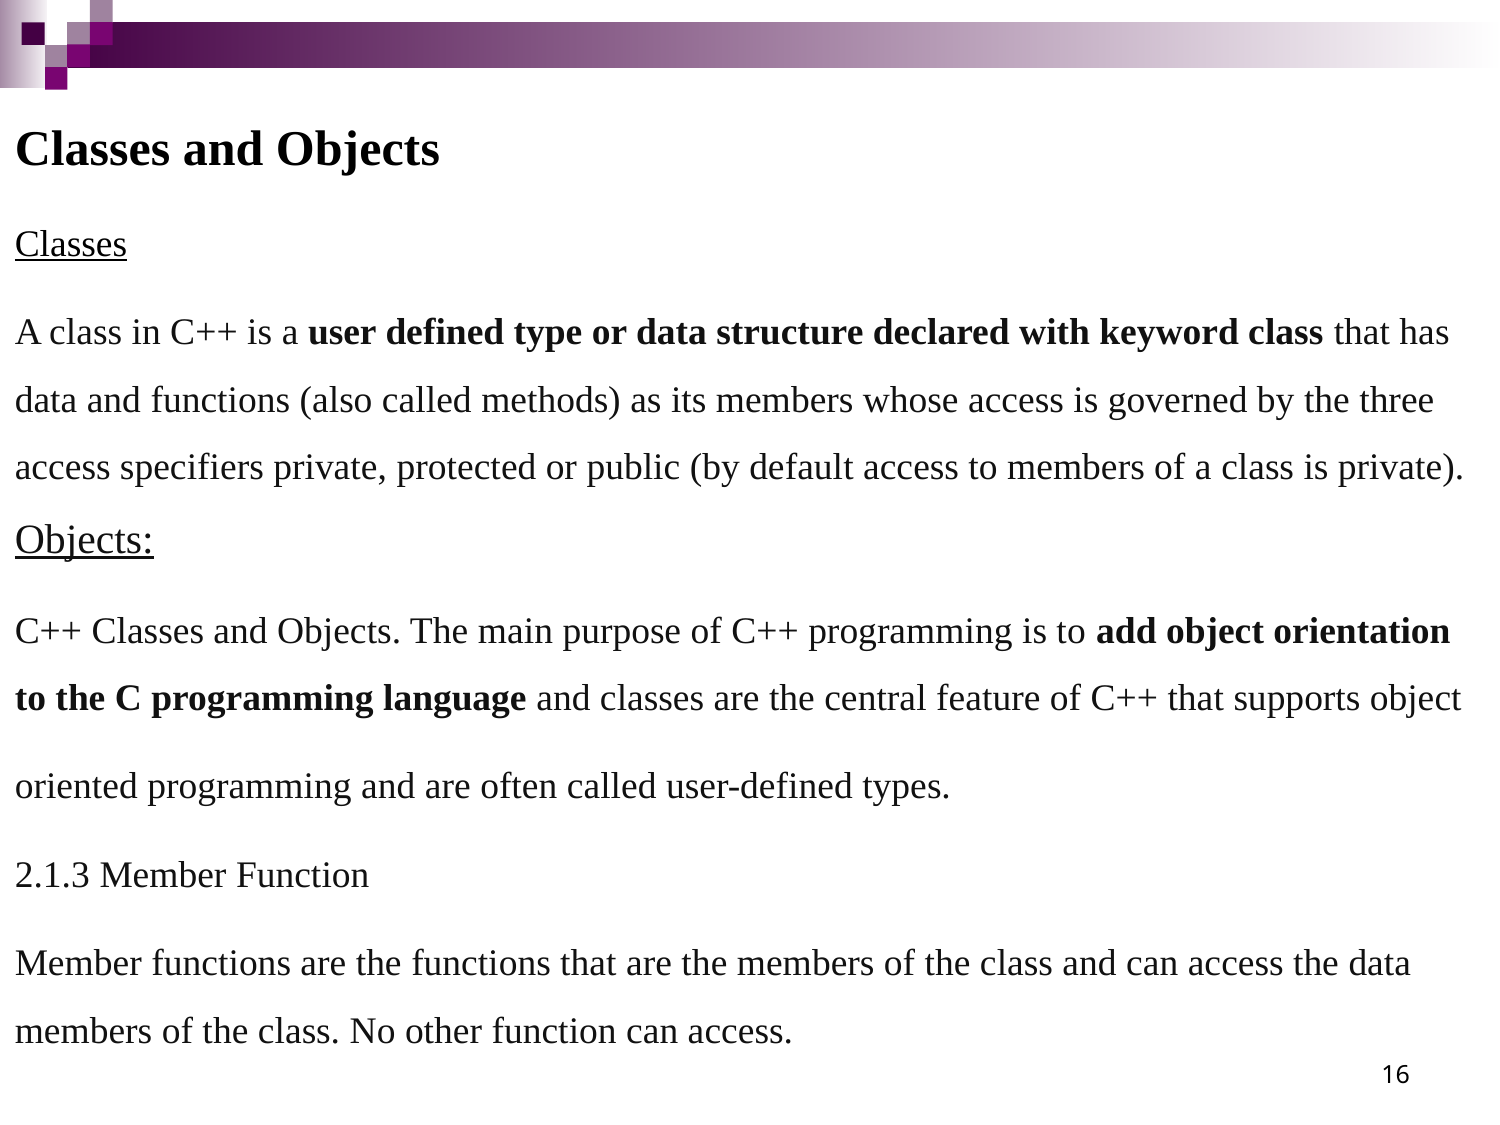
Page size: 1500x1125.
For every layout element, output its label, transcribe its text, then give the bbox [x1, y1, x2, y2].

text_box Classes and Objects Classes A class in C++ is a user defined type or data structure declared with keyword class that has data and functions (also called methods) as its members whose access is governed by the three access specifiers private, protected or public (by default access to members of a class is private). Objects: C++ Classes and Objects. The main purpose of C++ programming is to add object orientation to the C programming language and classes are the central feature of C++ that supports object oriented programming and are often called user-defined types. 2.1.3 Member Function Member functions are the functions that are the members of the class and can access the data members of the class. No other function can access. [0, 78, 1500, 1125]
